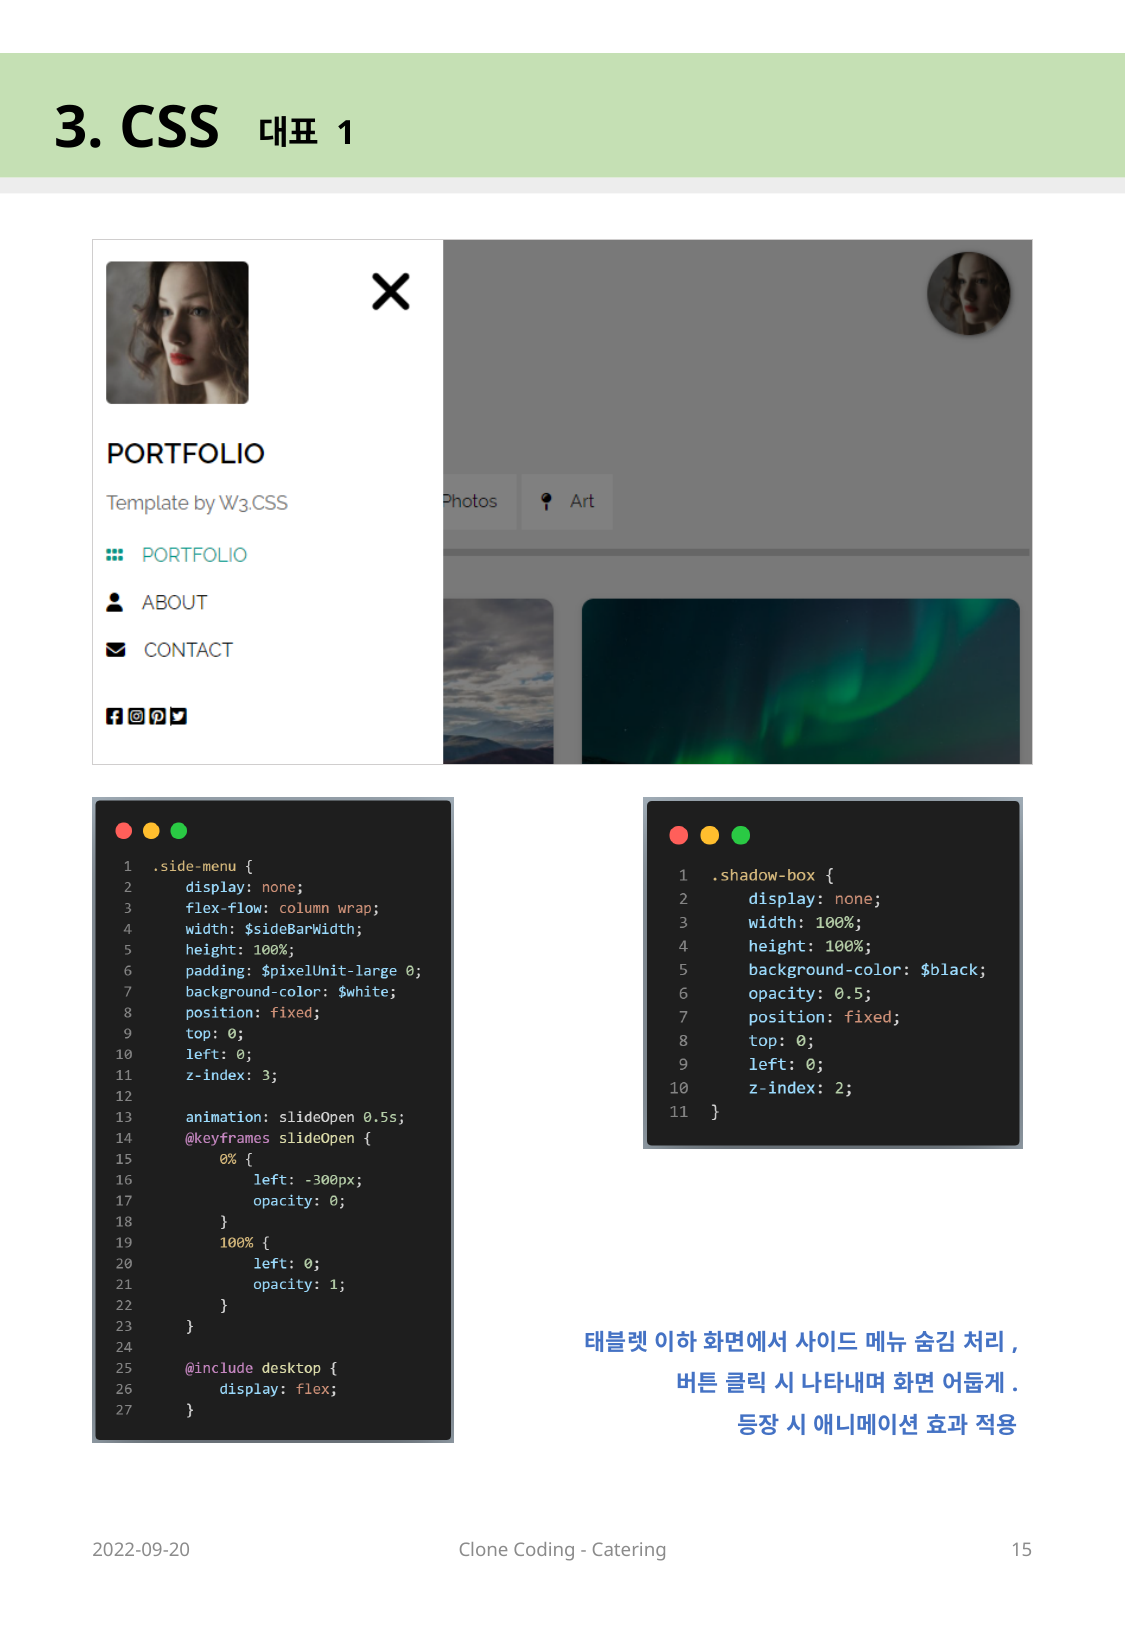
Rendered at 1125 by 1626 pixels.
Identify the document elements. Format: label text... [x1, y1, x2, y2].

picture [92, 239, 1033, 765]
picture [643, 797, 1023, 1149]
slide_number 15 [794, 1506, 1048, 1593]
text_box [0, 53, 1125, 194]
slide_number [77, 1506, 331, 1593]
footer Clone Coding - Catering [372, 1506, 753, 1593]
text_box 태블렛 이하 화면에서 사이드 메뉴 숨김 처리, 버튼 클릭 시 나타내며 화면 어둡게. 등장 시 애니메이션 효과 적용 [469, 1306, 1033, 1445]
picture [92, 797, 454, 1443]
